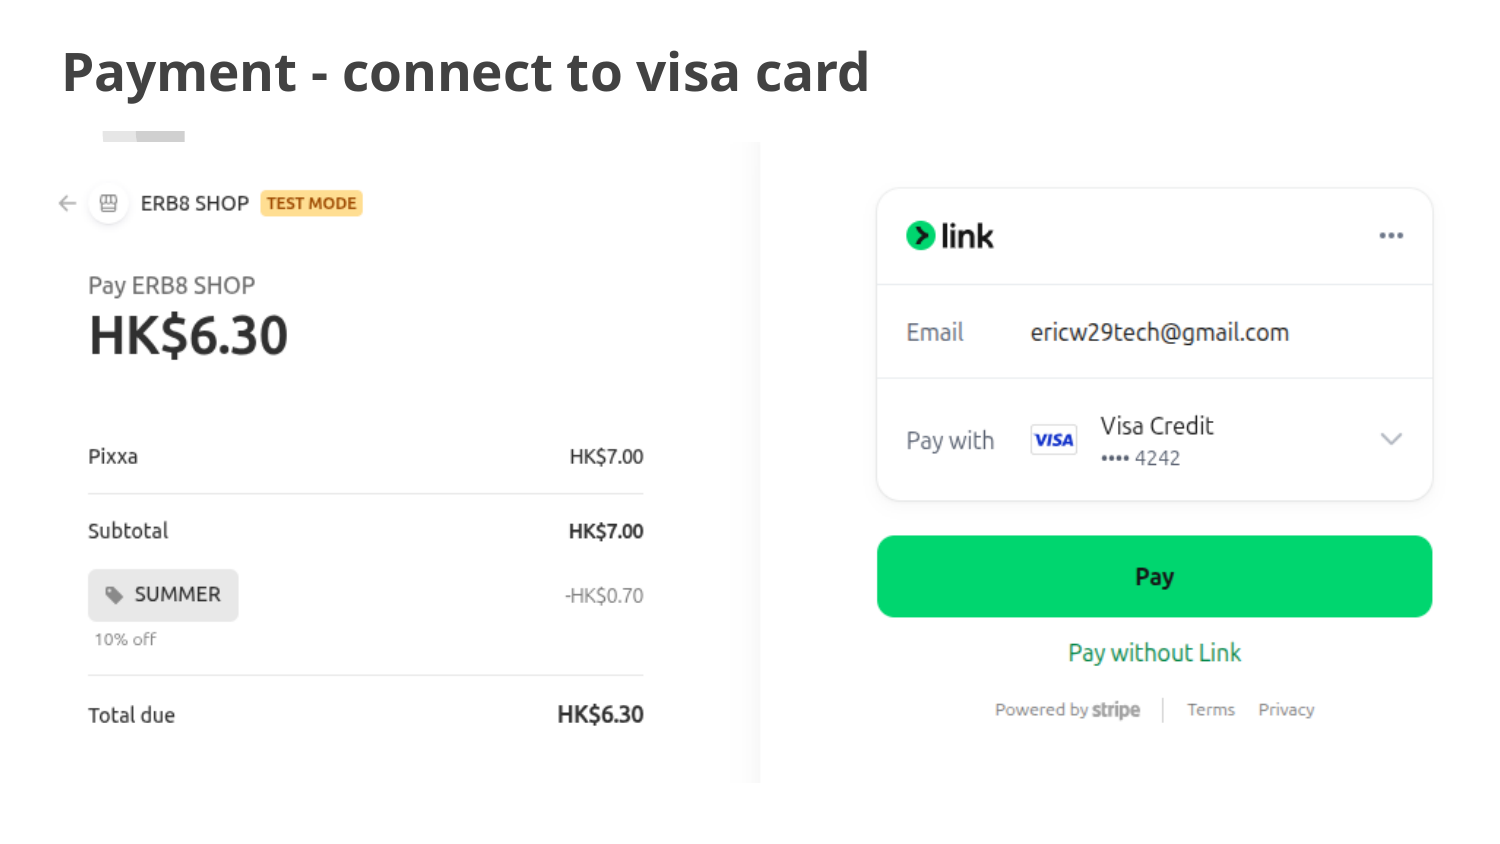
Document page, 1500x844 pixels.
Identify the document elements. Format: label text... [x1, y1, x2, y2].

title Payment - connect to visa card [46, 23, 1444, 118]
picture [24, 142, 1476, 783]
